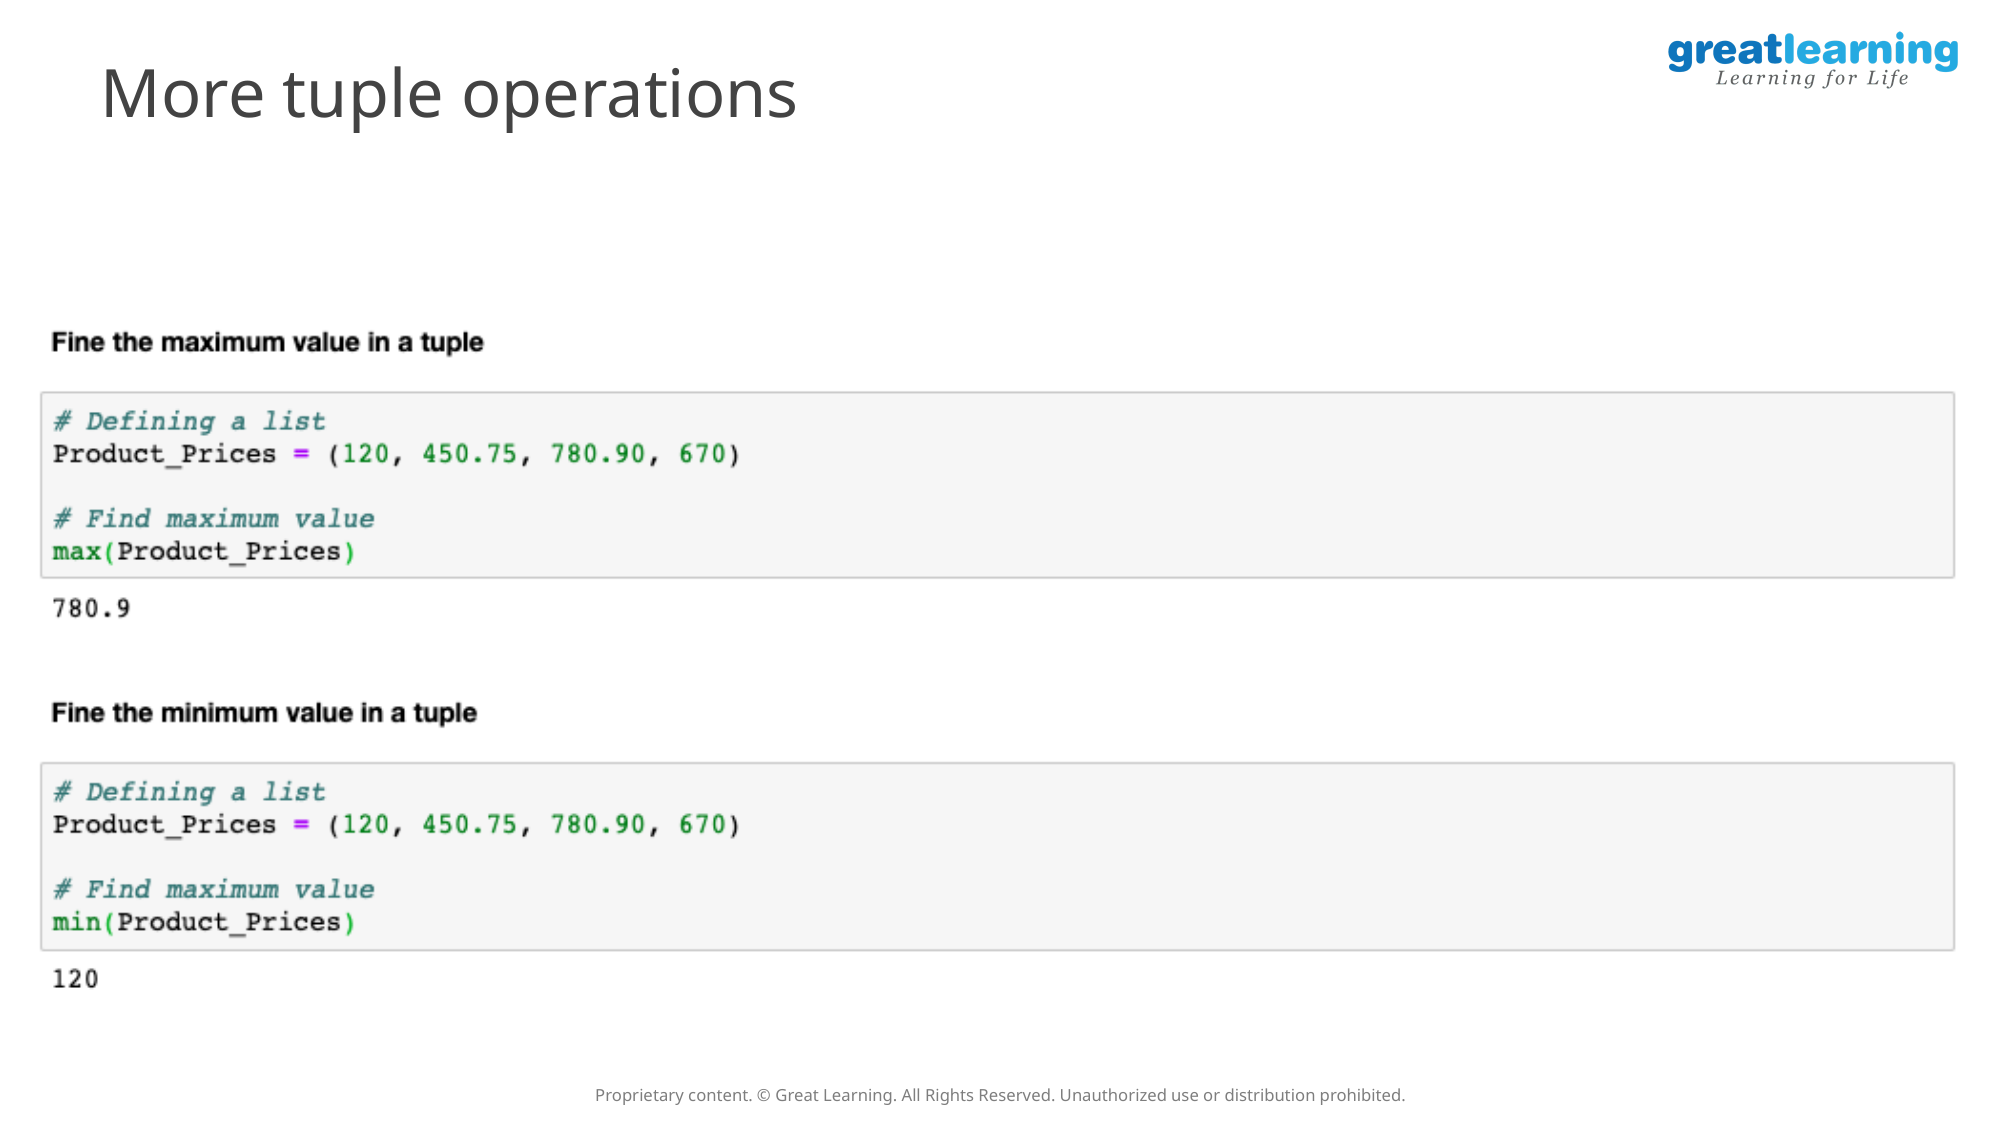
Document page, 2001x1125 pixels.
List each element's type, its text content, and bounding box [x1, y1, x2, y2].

text_box More tuple operations [80, 30, 1713, 147]
picture [1713, 31, 1958, 89]
picture [32, 325, 1967, 1009]
